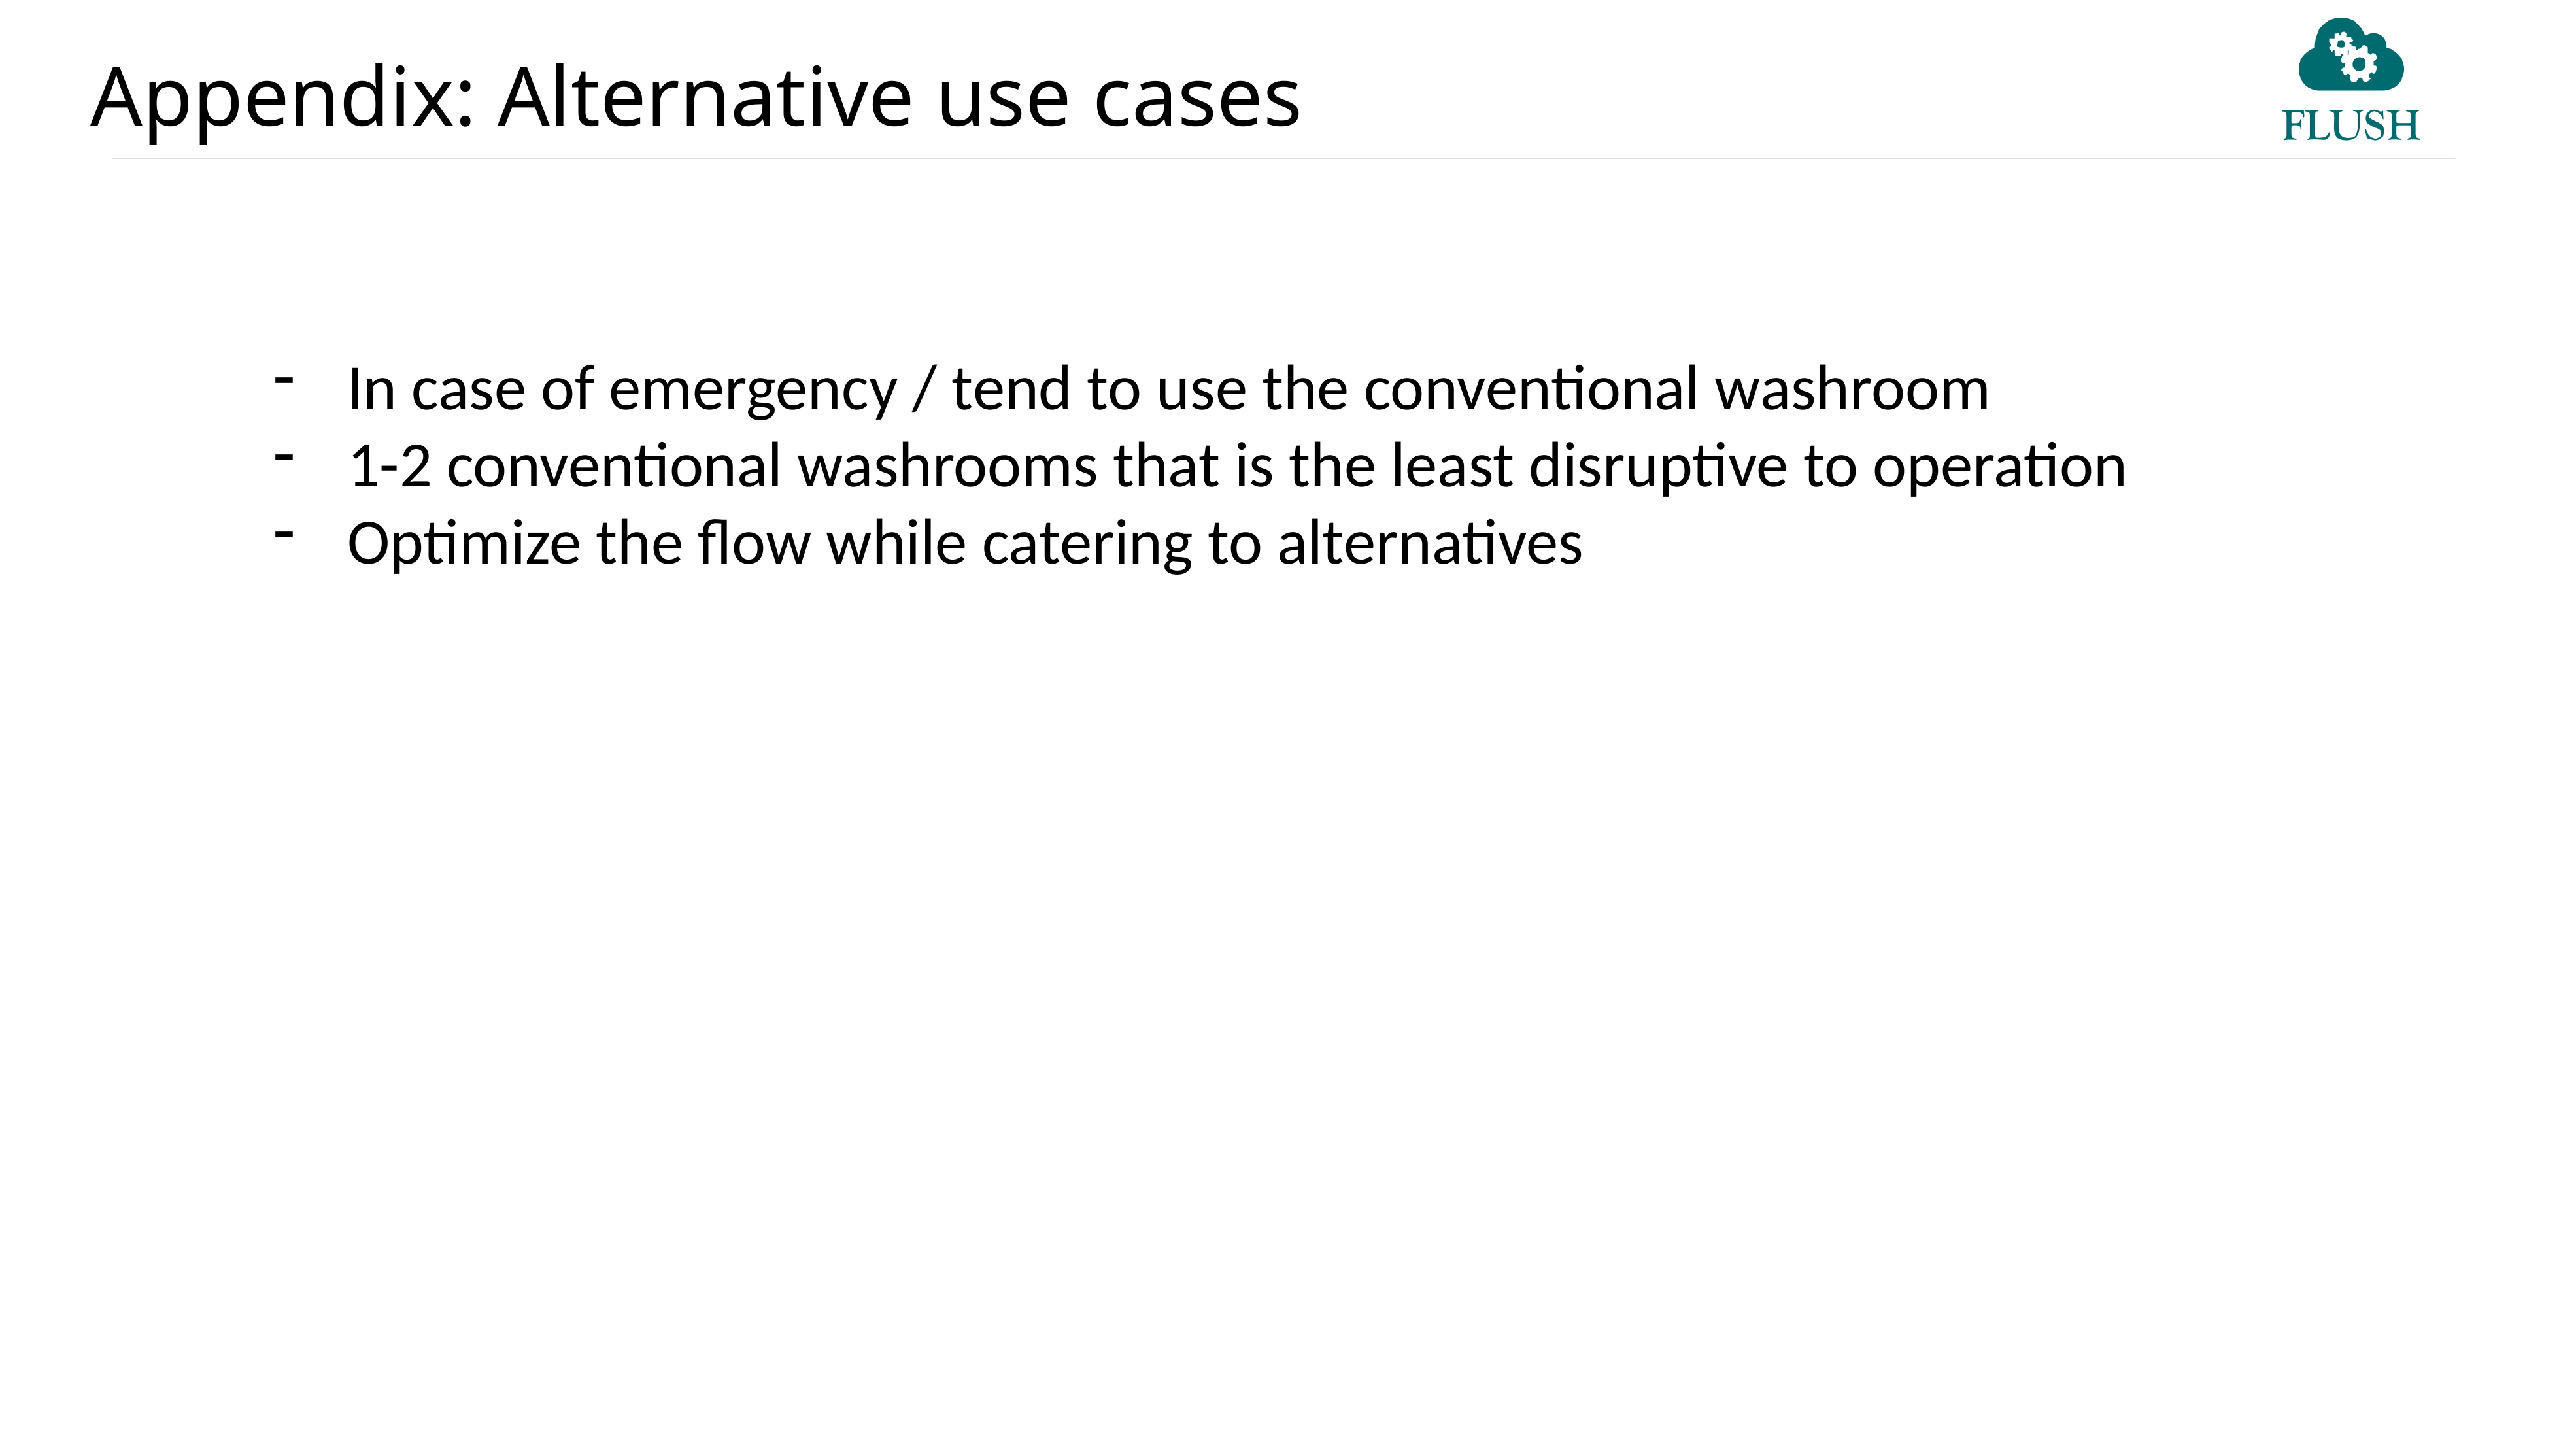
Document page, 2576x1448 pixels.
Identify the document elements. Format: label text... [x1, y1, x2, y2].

text_box Appendix: Alternative use cases [90, 39, 1313, 148]
text_box In case of emergency / tend to use the conventional washroom 1-2 conventional washrooms that is the least disruptive to operation Optimize the flow while catering to alternatives [263, 340, 2139, 582]
